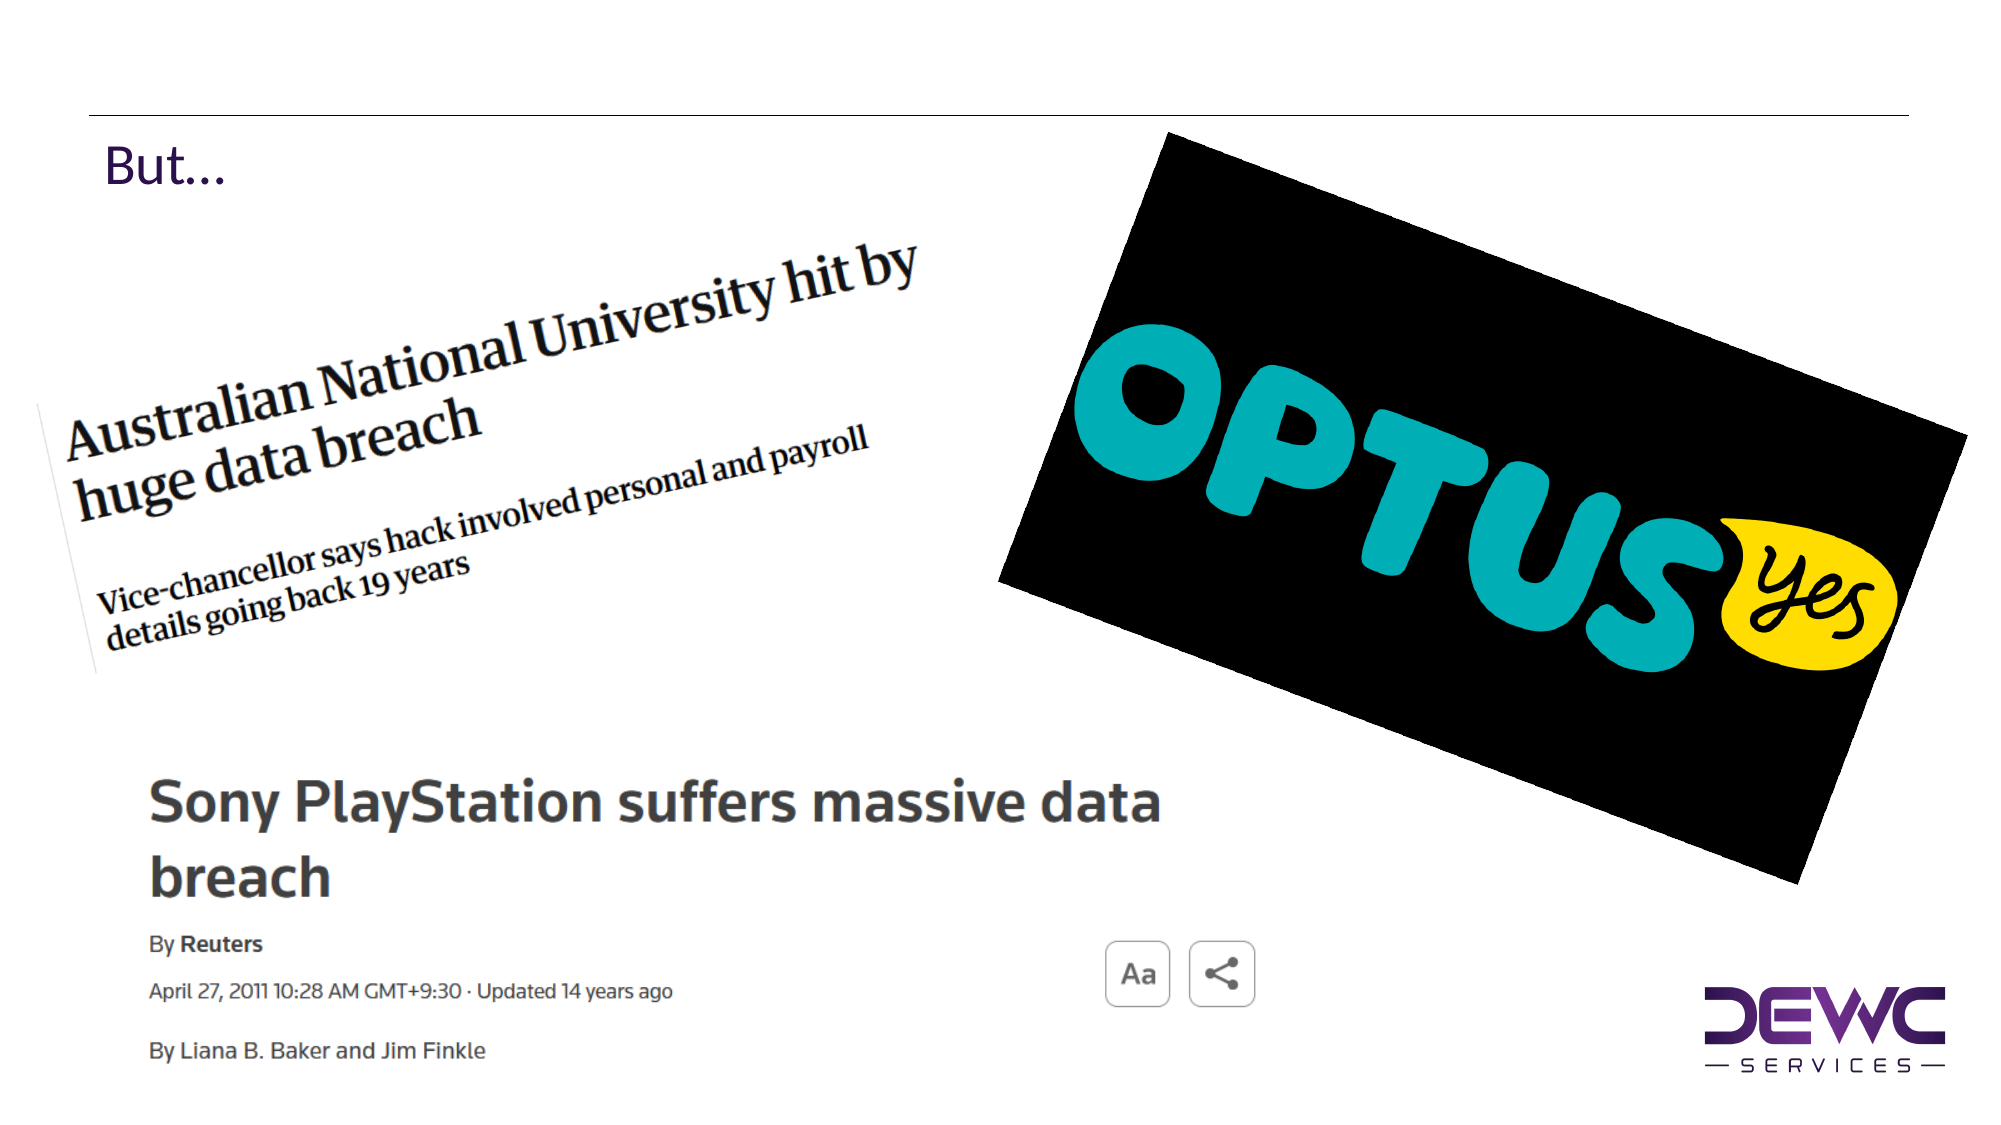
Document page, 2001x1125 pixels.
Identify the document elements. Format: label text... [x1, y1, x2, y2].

picture [1682, 928, 1968, 1125]
text_box But… [89, 118, 1761, 204]
picture [34, 209, 985, 673]
picture [999, 133, 1967, 884]
picture [99, 759, 1298, 1076]
